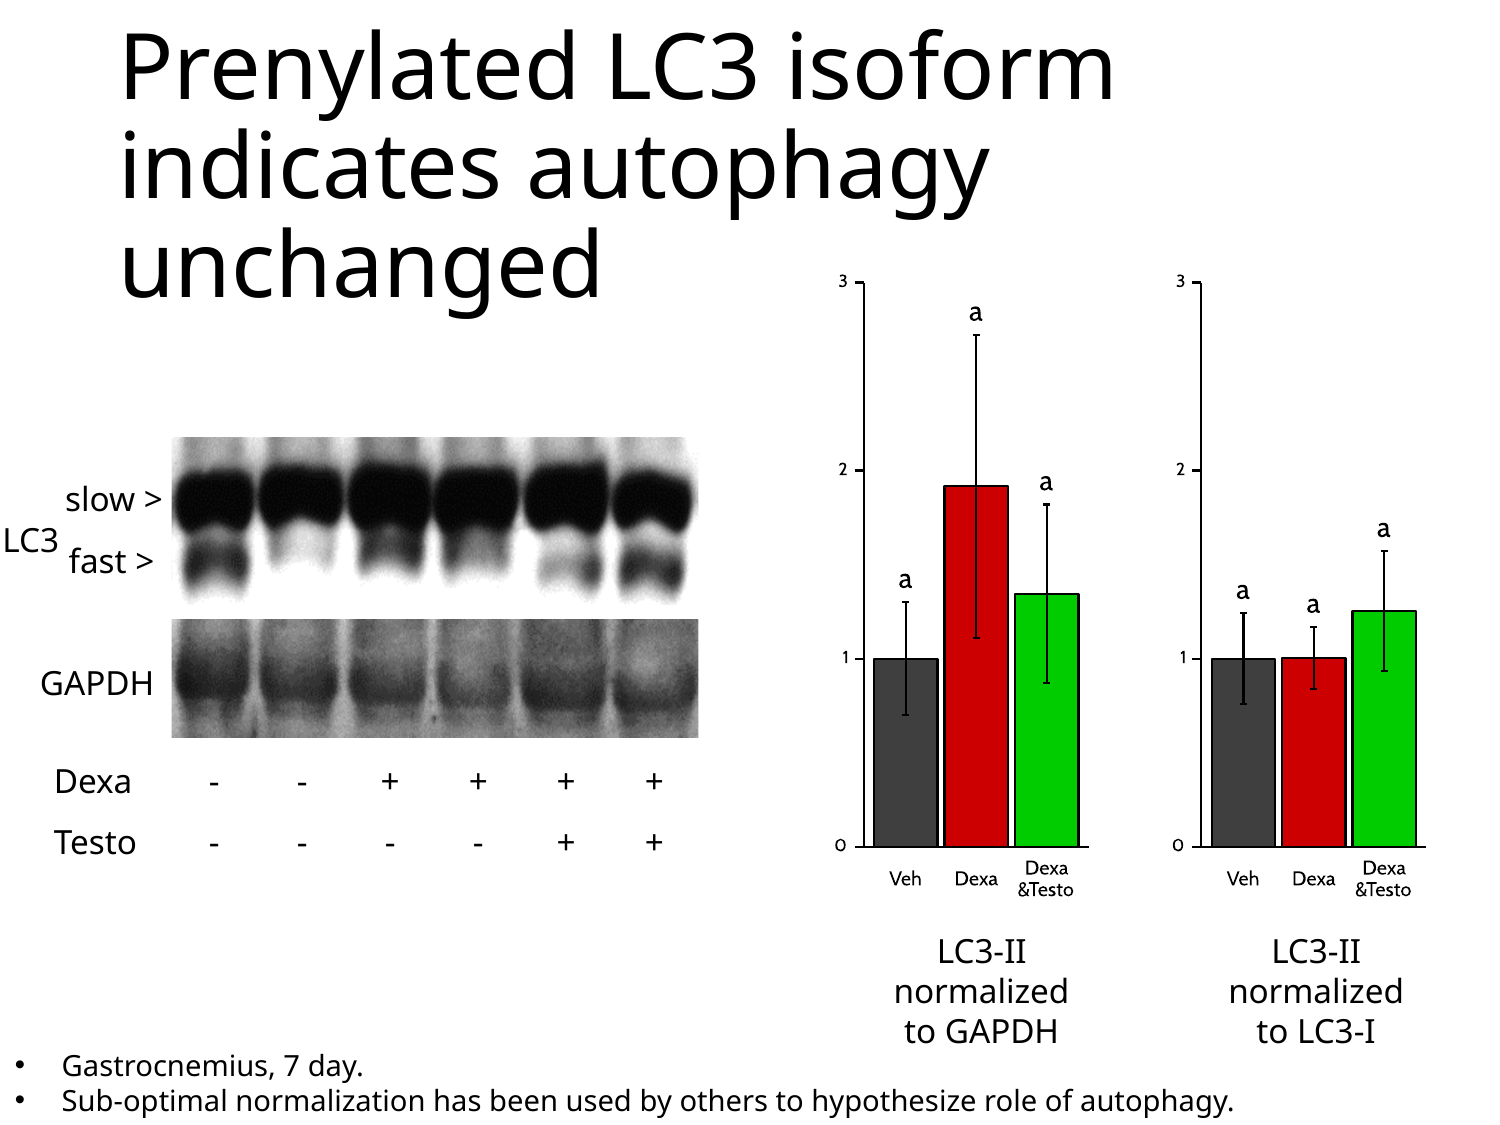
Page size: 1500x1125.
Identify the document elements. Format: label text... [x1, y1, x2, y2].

picture [171, 437, 699, 605]
table_header - [258, 751, 346, 812]
text_box Gastrocnemius, 7 day. Sub-optimal normalization has been used by others to hypothesize role of autophagy. [0, 1039, 1500, 1125]
table_header + [434, 751, 522, 812]
table_cell + [522, 812, 610, 873]
table_cell - [258, 812, 346, 873]
text_box LC3-II normalized to LC3-I [1197, 932, 1435, 1039]
table_cell + [610, 812, 698, 873]
table_header - [170, 751, 258, 812]
table_header Dexa [39, 751, 170, 812]
table_header + [610, 751, 698, 812]
table_header + [346, 751, 434, 812]
table_cell Testo [39, 812, 170, 873]
text_box slow > [47, 479, 164, 509]
text_box LC3-II normalized to GAPDH [863, 932, 1101, 1039]
text_box fast > [38, 542, 155, 572]
table_cell - [434, 812, 522, 873]
picture [781, 252, 1461, 932]
table_cell - [346, 812, 434, 873]
table_header + [522, 751, 610, 812]
text_box GAPDH [38, 664, 155, 694]
table_cell - [170, 812, 258, 873]
title Prenylated LC3 isoform indicates autophagy unchanged [103, 59, 1397, 278]
picture [171, 619, 699, 738]
text_box LC3 [0, 520, 60, 550]
